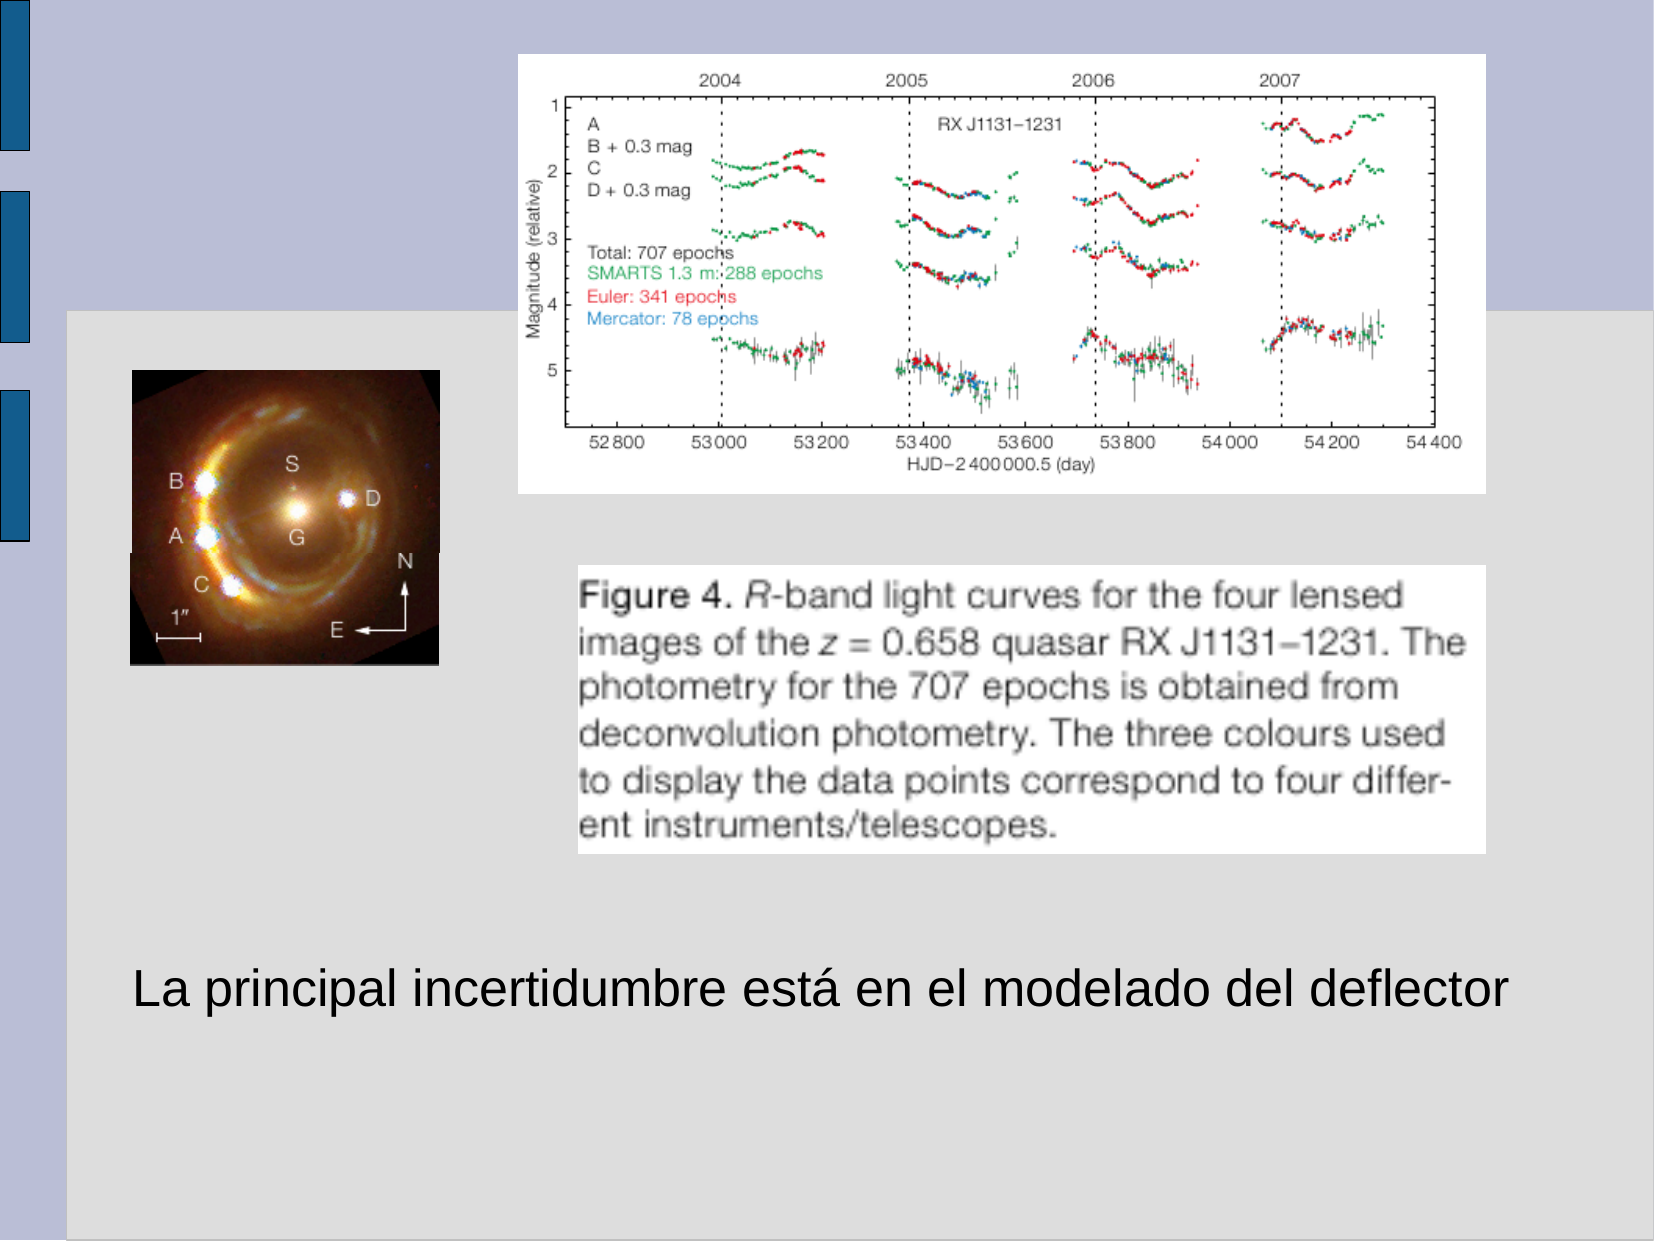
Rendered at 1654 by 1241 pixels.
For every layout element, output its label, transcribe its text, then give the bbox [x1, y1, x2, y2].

picture [577, 565, 1486, 854]
picture [518, 54, 1486, 494]
picture [130, 369, 441, 666]
list La principal incertidumbre está en el modelado del deflector [132, 954, 1561, 1105]
